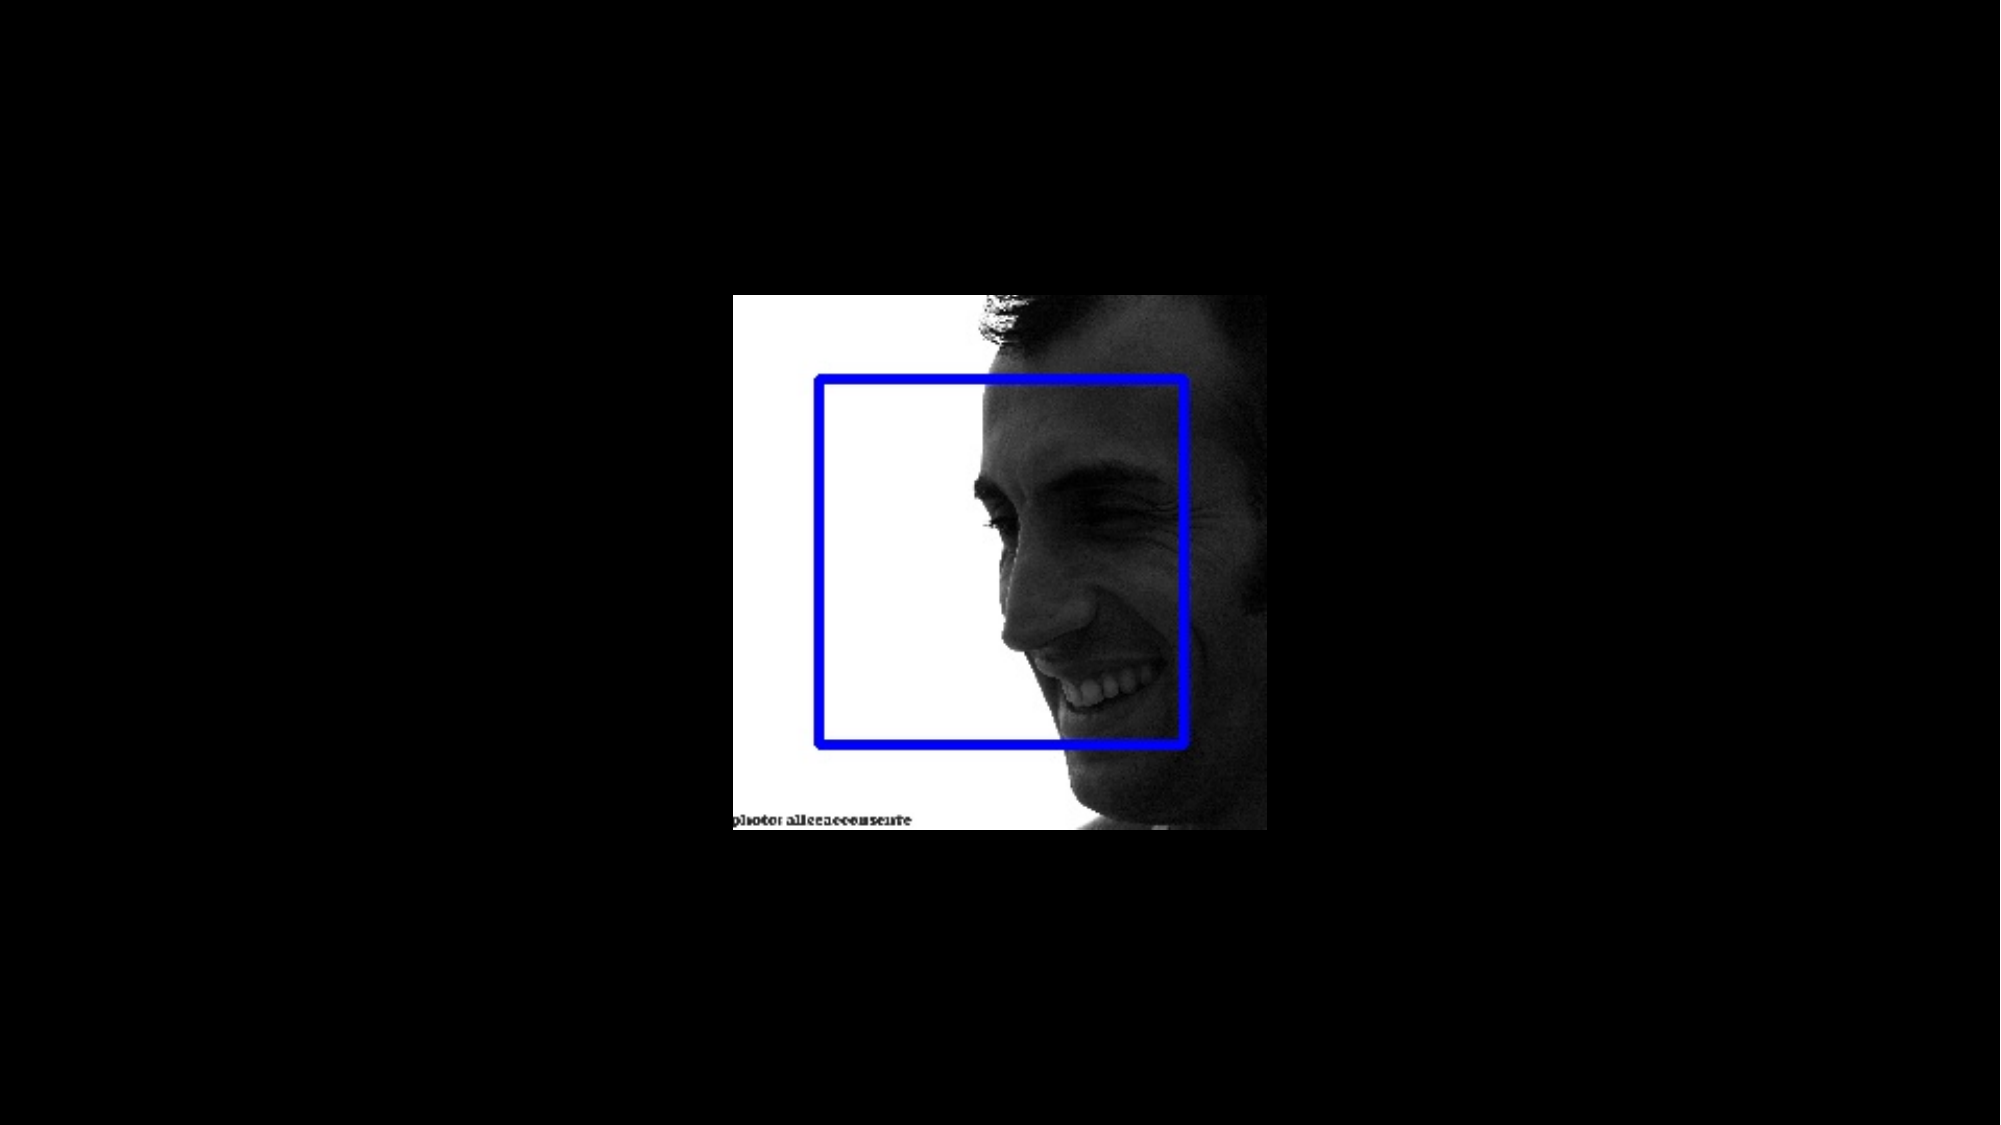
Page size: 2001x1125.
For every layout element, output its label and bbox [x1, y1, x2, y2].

picture [733, 295, 1267, 830]
